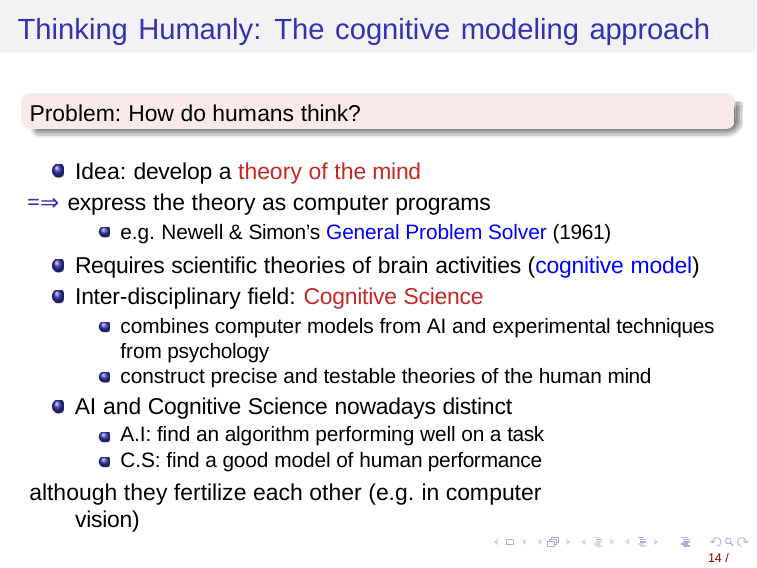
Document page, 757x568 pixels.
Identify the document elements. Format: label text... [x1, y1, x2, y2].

picture [98, 321, 110, 333]
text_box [20, 92, 744, 138]
picture [98, 431, 110, 443]
picture [98, 371, 110, 383]
picture [50, 290, 64, 304]
title Thinking Humanly: The cognitive modeling approach [15, 7, 728, 97]
picture [50, 259, 64, 273]
picture [50, 164, 64, 178]
picture [50, 400, 64, 414]
picture [98, 227, 110, 238]
text_box Problem: How do humans think? Idea: develop a theory of the mind =⇒ express the theory as computer programs e.g. Newell & Simon’s General Problem Solver (1961) Requires scientific theories of brain activities (cognitive model) Inter-disciplinary field: Cognitive Science combines computer models from AI and experimental techniques from psychology construct precise and testable theories of the human mind AI and Cognitive Science nowadays distinct A.I: find an algorithm performing well on a task C.S: find a good model of human performance although they fertilize each other (e.g. in computer vision) [24, 145, 720, 533]
picture [98, 456, 110, 468]
slide_number 14 / 39 [701, 548, 746, 568]
